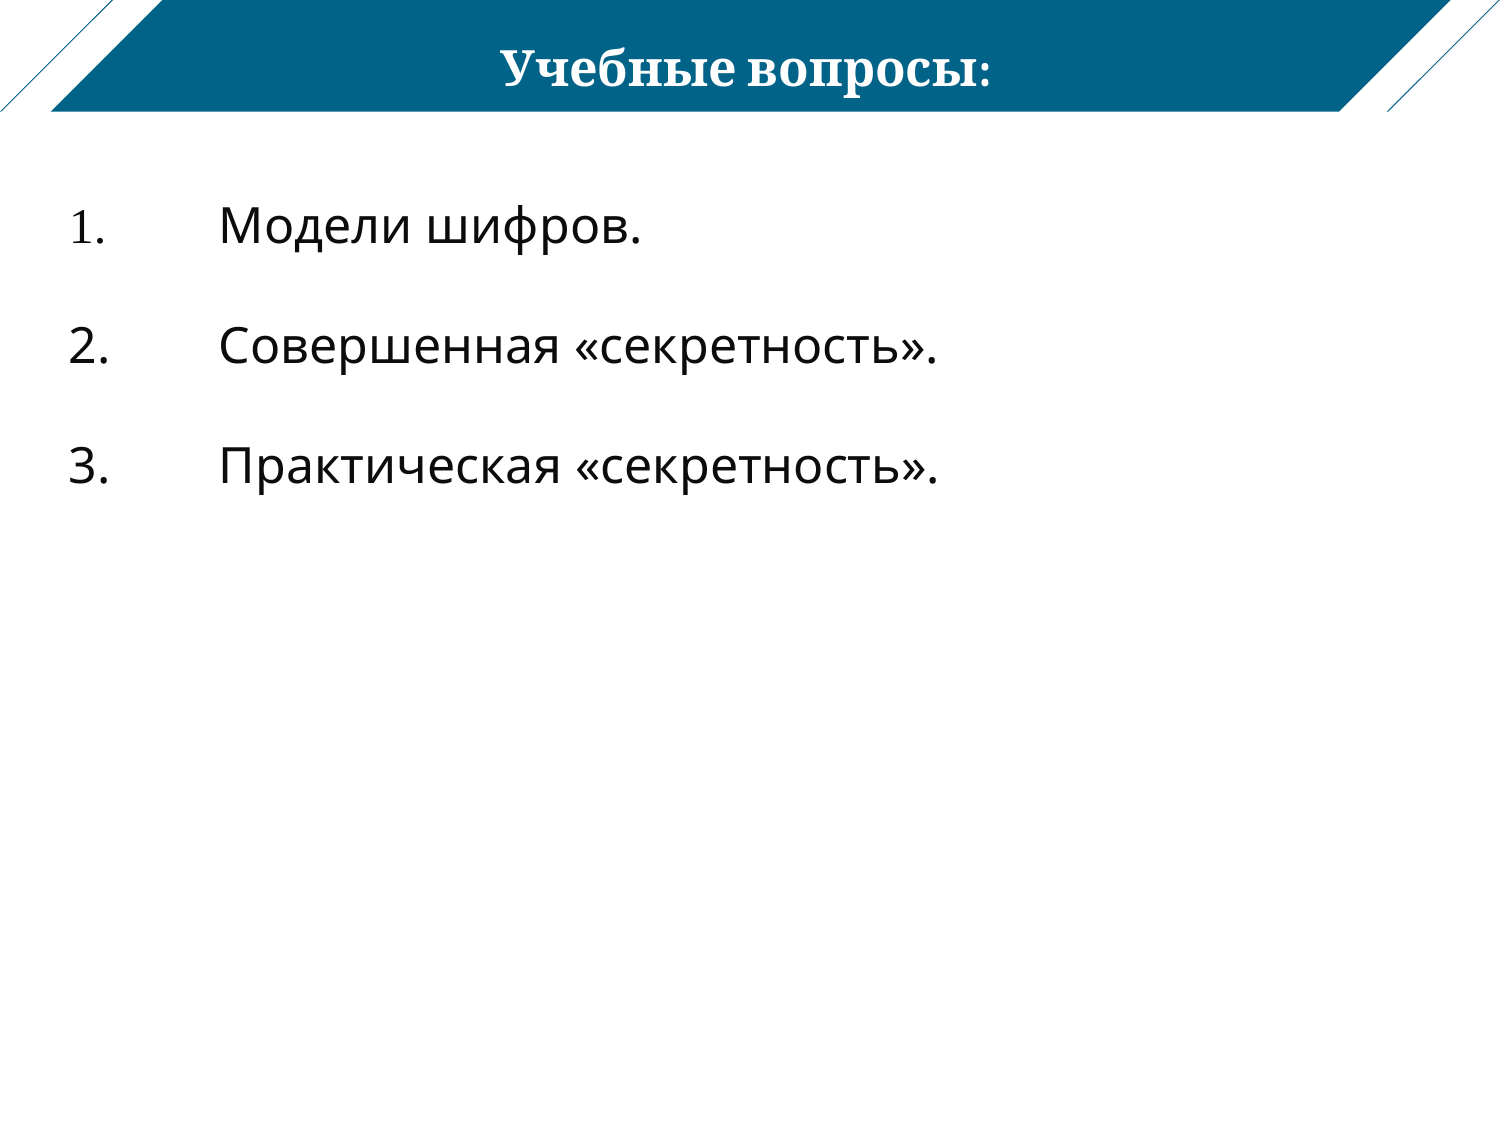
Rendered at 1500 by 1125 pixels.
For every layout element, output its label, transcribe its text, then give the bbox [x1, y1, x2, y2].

picture [827, 81, 841, 85]
title Учебные вопросы: [19, 7, 1473, 81]
picture [748, 81, 774, 85]
picture [881, 81, 900, 86]
picture [910, 81, 929, 86]
picture [603, 81, 622, 86]
picture [933, 81, 958, 85]
picture [552, 81, 568, 85]
picture [647, 81, 661, 85]
picture [575, 81, 593, 86]
picture [784, 81, 803, 86]
picture [714, 81, 732, 86]
picture [0, 81, 32, 112]
picture [104, 0, 114, 7]
picture [664, 81, 689, 85]
picture [810, 81, 824, 85]
text_box 1. Модели шифров. 2. Совершенная «секретность». 3. Практическая «секретность». [54, 185, 1500, 501]
picture [629, 81, 643, 85]
picture [506, 81, 519, 85]
picture [1473, 0, 1500, 27]
picture [692, 81, 707, 85]
picture [844, 81, 870, 97]
picture [961, 81, 976, 85]
